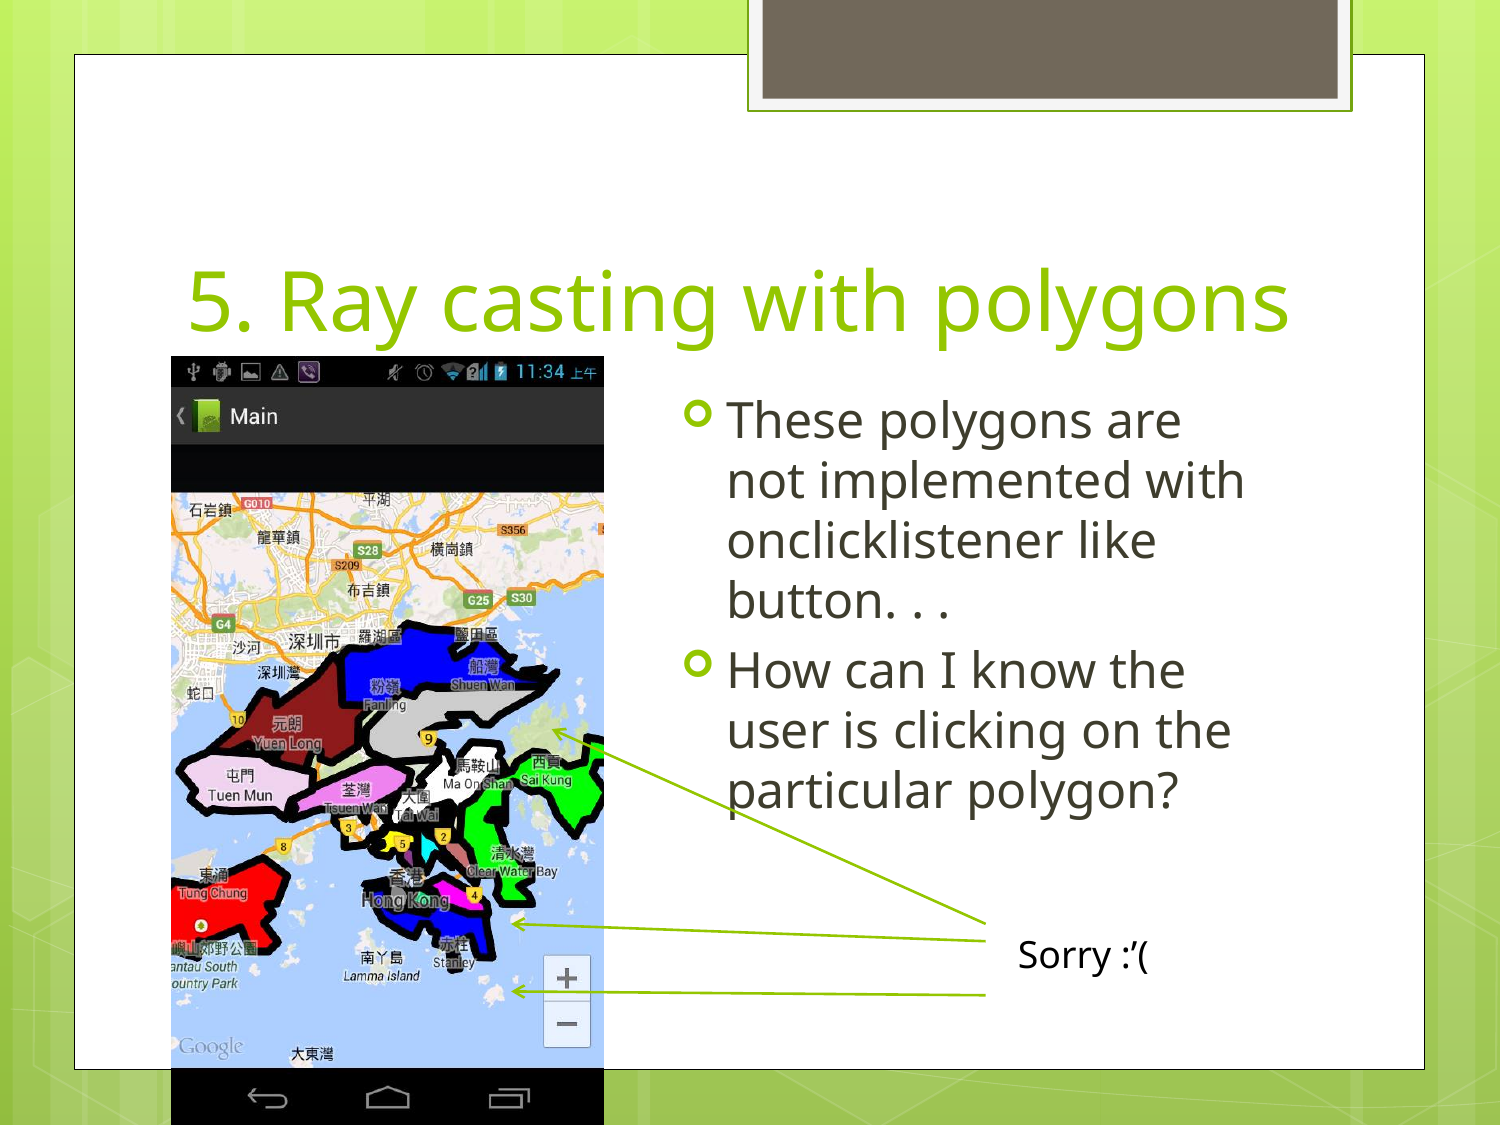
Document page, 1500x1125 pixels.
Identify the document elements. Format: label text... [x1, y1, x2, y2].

picture [170, 355, 604, 1125]
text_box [510, 923, 986, 942]
text_box Sorry :’( [1003, 923, 1283, 984]
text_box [551, 728, 986, 925]
title 5. Ray casting with polygons [171, 168, 1324, 357]
list These polygons are not implemented with onclicklistener like button. . . How can I know the user is clicking on the particular polygon? [654, 381, 1283, 957]
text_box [510, 991, 986, 996]
